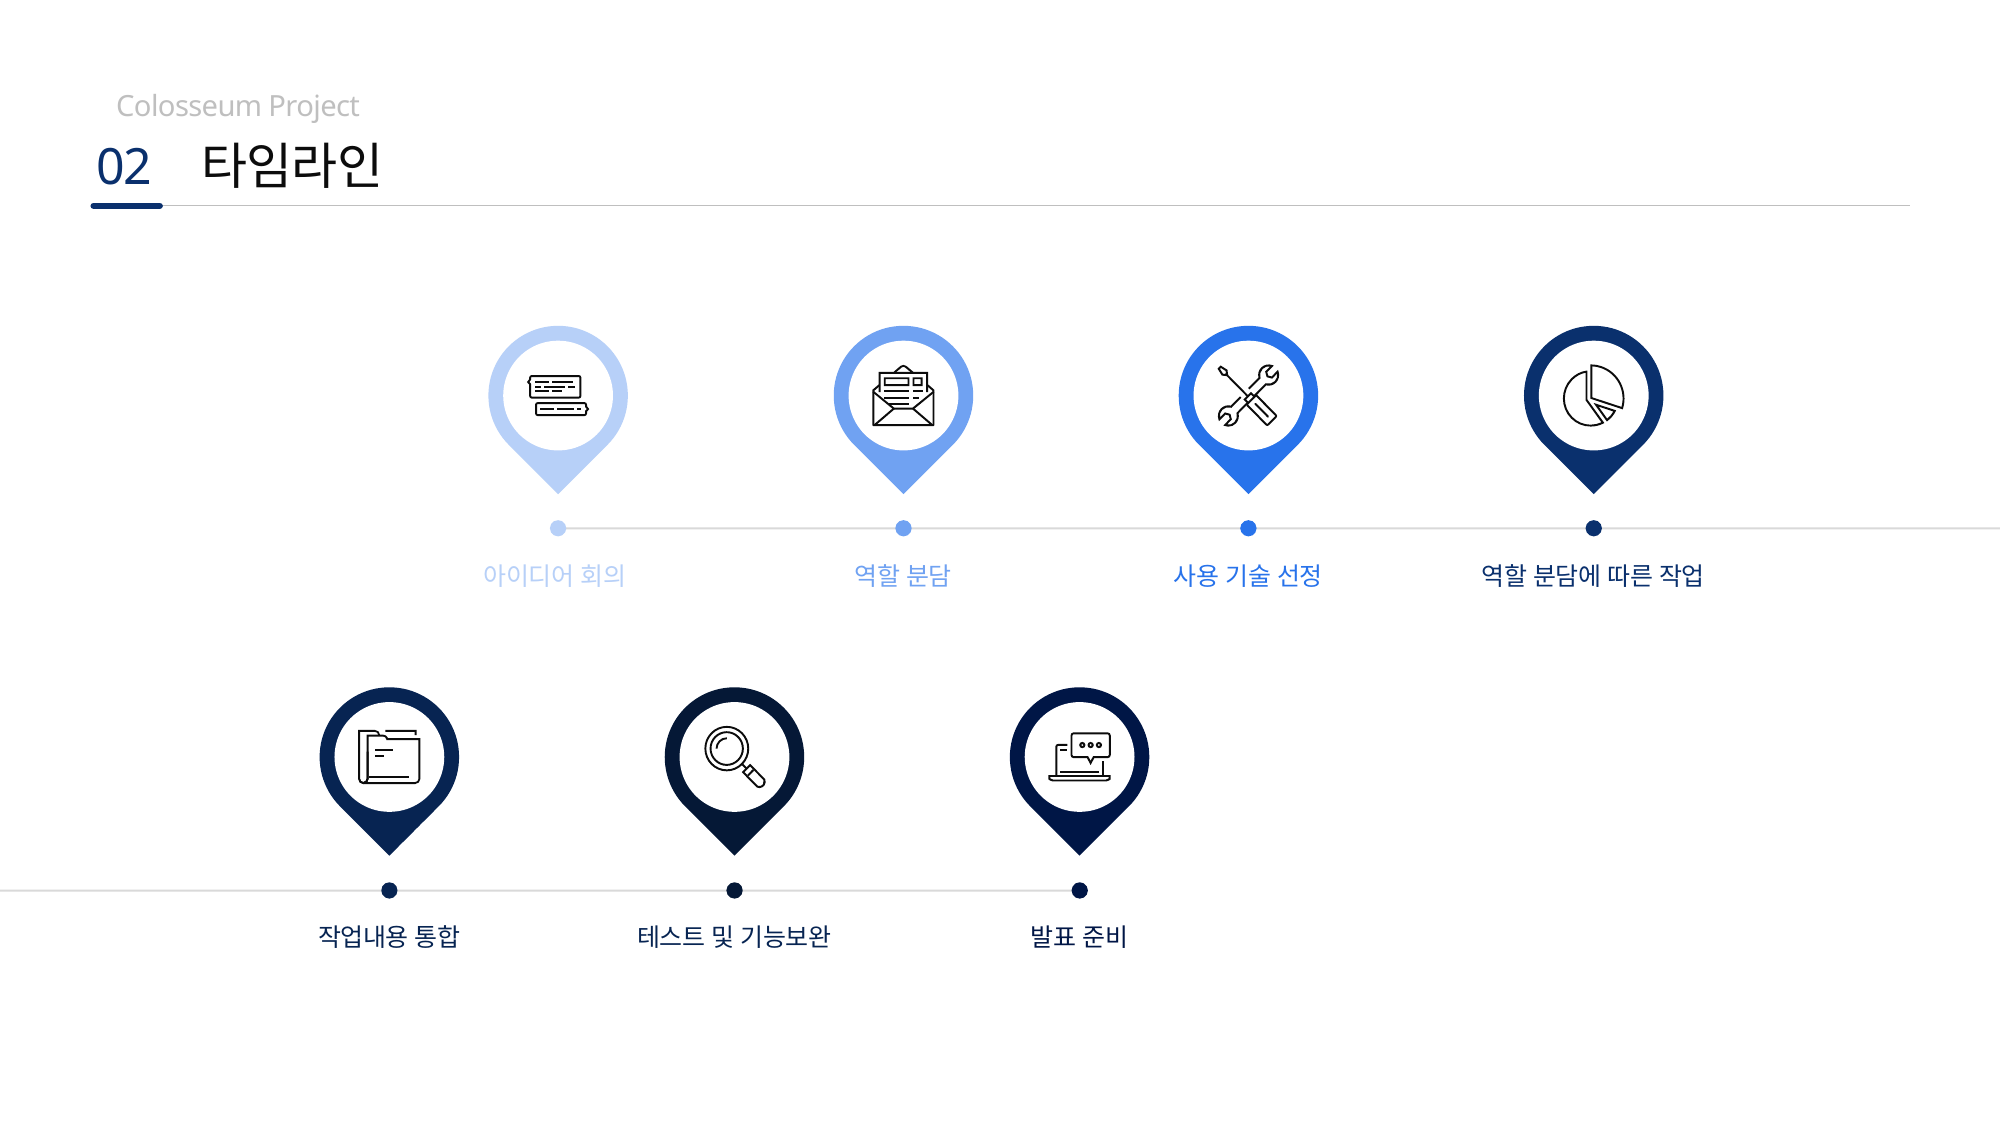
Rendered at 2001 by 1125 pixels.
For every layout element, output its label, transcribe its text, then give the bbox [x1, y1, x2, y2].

text_box [381, 882, 398, 899]
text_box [526, 375, 590, 416]
text_box [894, 519, 913, 538]
text_box [1585, 520, 1602, 537]
text_box [1239, 519, 1258, 538]
text_box 역할 분담에 따른 작업 [1466, 549, 1720, 598]
text_box [663, 686, 806, 858]
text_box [1217, 364, 1280, 427]
text_box [502, 339, 615, 452]
text_box 타임라인 [201, 134, 384, 195]
text_box [1192, 339, 1305, 452]
text_box [1537, 339, 1650, 452]
text_box 작업내용 통합 [303, 911, 476, 959]
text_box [358, 729, 421, 784]
text_box Colosseum Project [115, 87, 361, 123]
text_box [333, 701, 446, 813]
text_box [1008, 686, 1151, 858]
text_box [487, 324, 629, 496]
text_box [318, 686, 461, 858]
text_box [1048, 732, 1111, 782]
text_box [1562, 364, 1625, 427]
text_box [703, 725, 766, 789]
text_box 발표 준비 [1015, 911, 1143, 959]
text_box [1071, 882, 1088, 899]
text_box 테스트 및 기능보완 [622, 911, 847, 959]
text_box [678, 701, 791, 813]
text_box 역할 분담 [839, 549, 967, 598]
text_box [548, 519, 568, 538]
text_box 사용 기술 선정 [1158, 549, 1338, 598]
text_box [832, 324, 975, 496]
text_box [726, 882, 743, 899]
text_box [1522, 324, 1665, 496]
text_box [1177, 324, 1320, 496]
text_box 아이디어 회의 [468, 549, 649, 598]
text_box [872, 364, 935, 427]
text_box [847, 339, 960, 452]
text_box [1023, 701, 1136, 813]
text_box 02 [96, 134, 153, 195]
